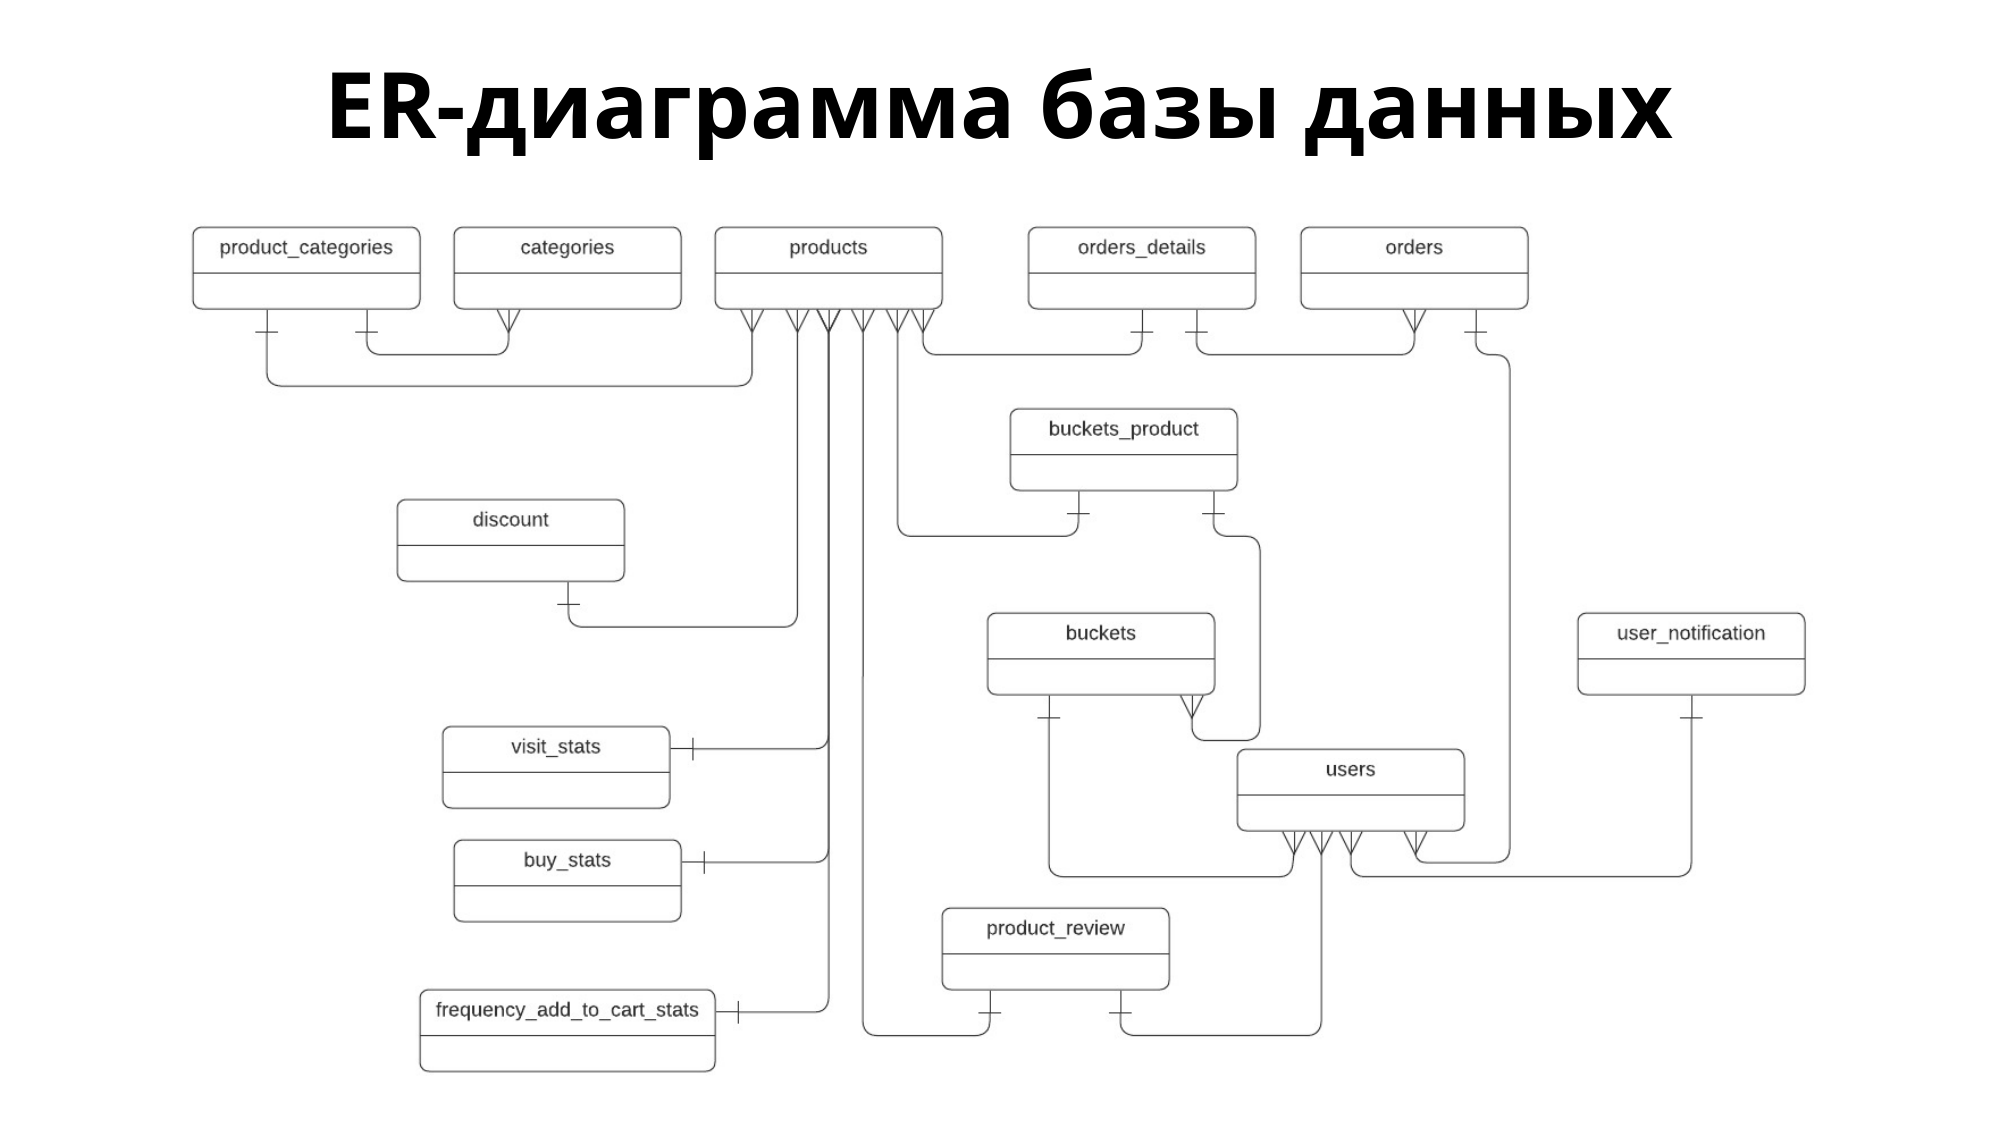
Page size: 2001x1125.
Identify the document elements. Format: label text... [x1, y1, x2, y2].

title ER-диаграмма базы данных [137, 0, 1863, 218]
picture [185, 217, 1814, 1085]
